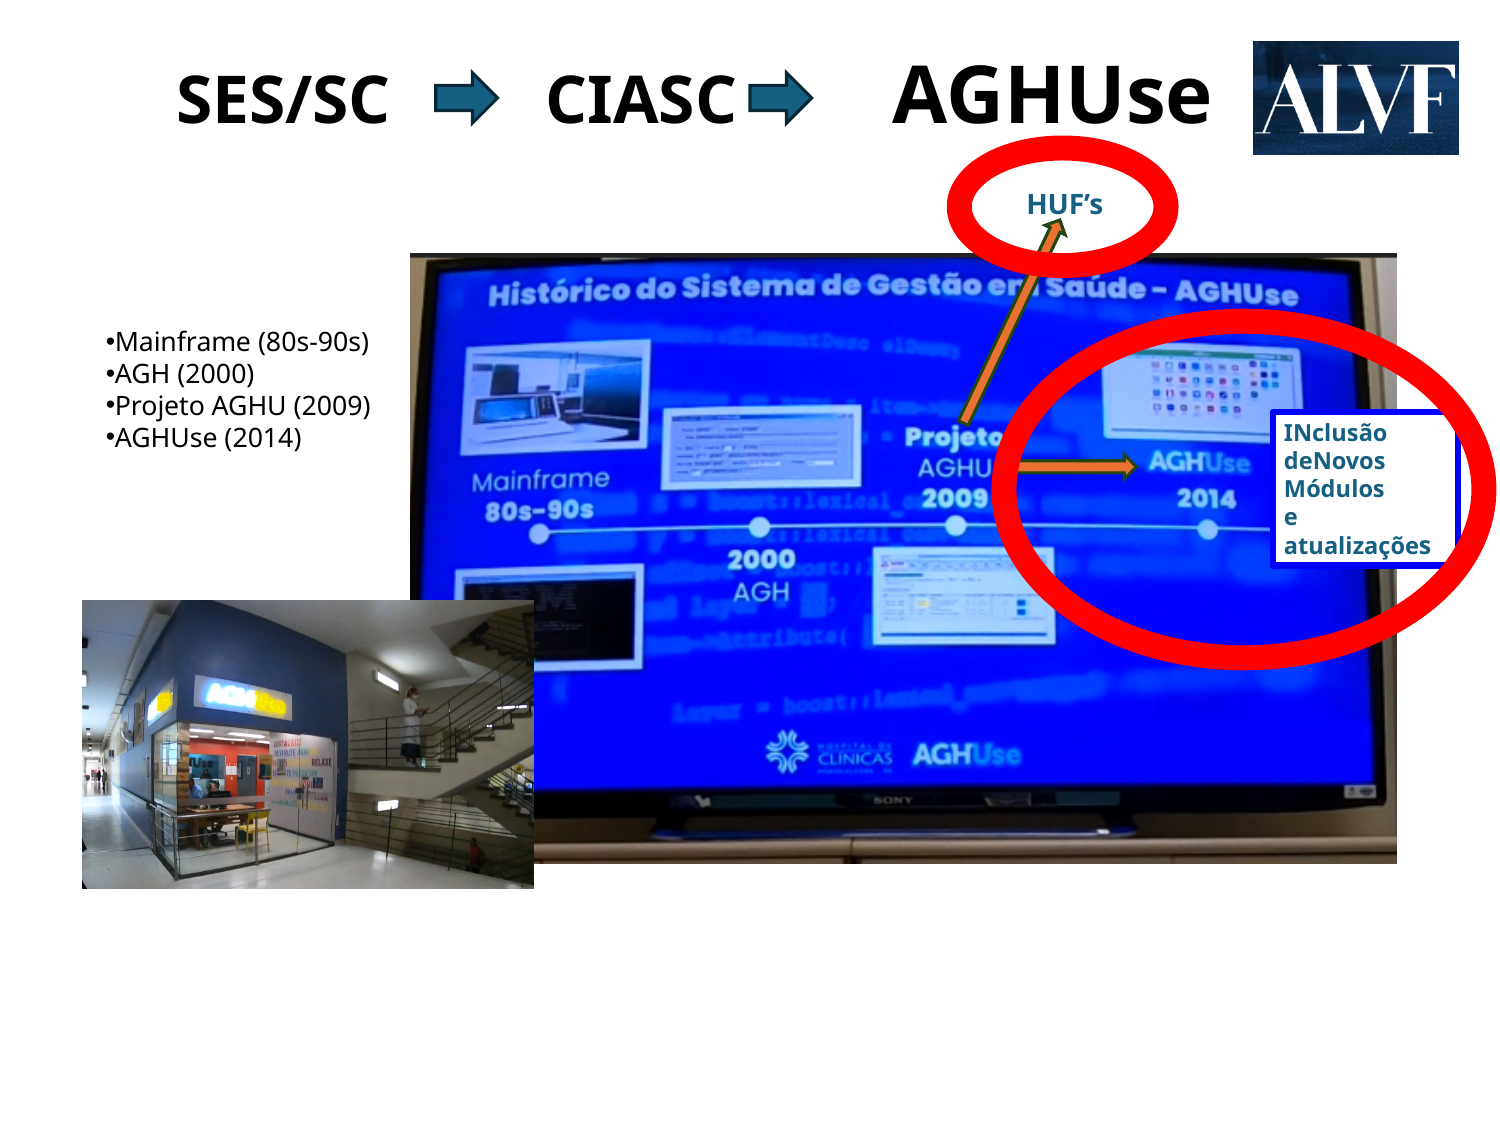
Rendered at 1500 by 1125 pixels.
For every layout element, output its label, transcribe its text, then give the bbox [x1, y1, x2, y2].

picture [1252, 41, 1459, 155]
text_box [959, 147, 1167, 253]
title SES/SC CIASC AGHUse [164, 16, 1227, 180]
text_box [1397, 359, 1484, 620]
text_box Mainframe (80s-90s) AGH (2000) Projeto AGHU (2009) AGHUse (2014) [94, 285, 409, 492]
picture [82, 599, 535, 890]
text_box [749, 72, 812, 124]
text_box [435, 72, 498, 124]
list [409, 253, 1397, 864]
